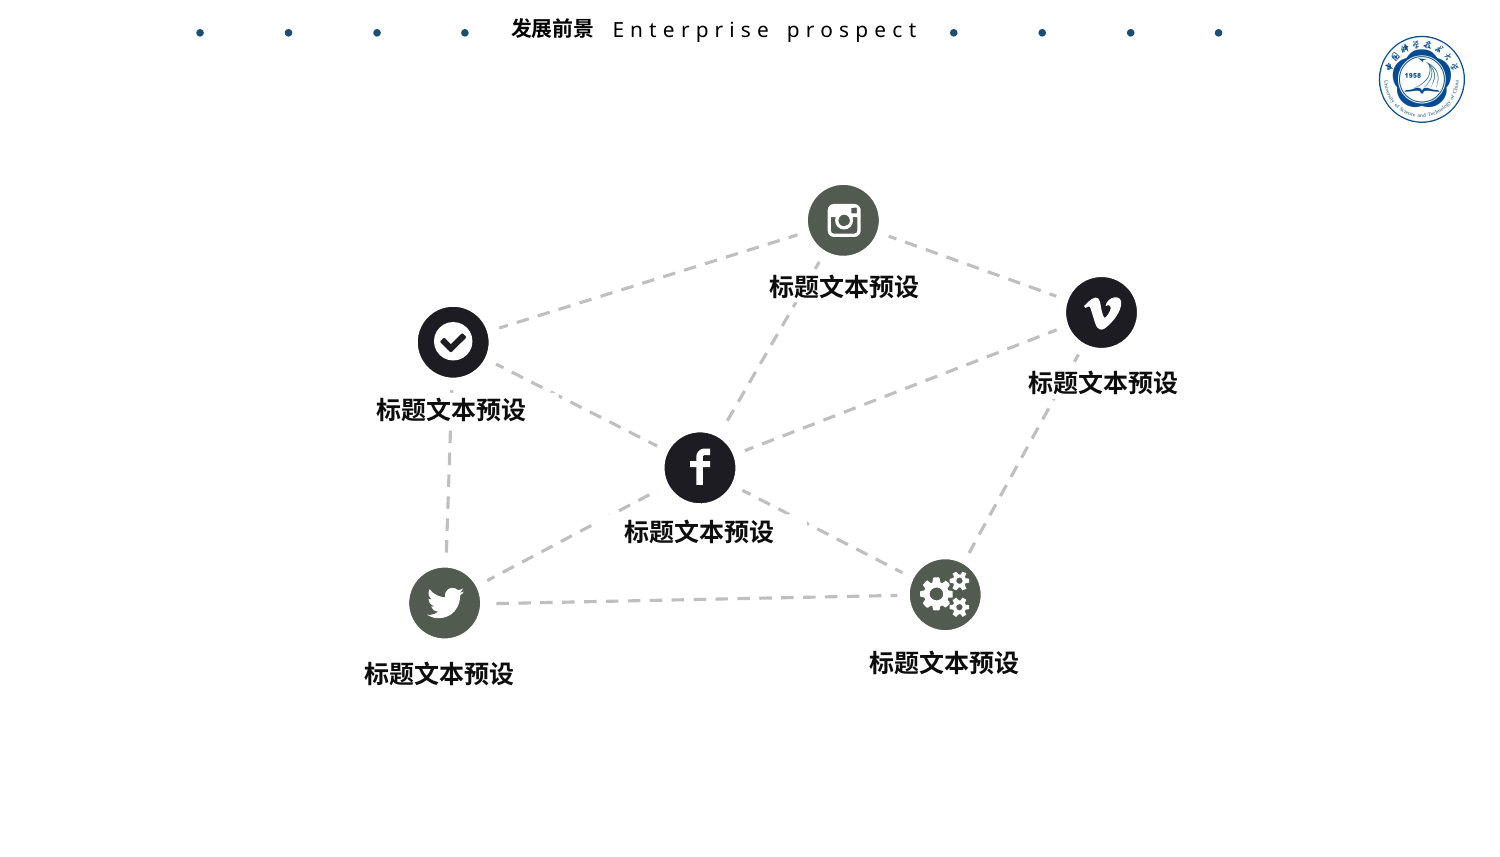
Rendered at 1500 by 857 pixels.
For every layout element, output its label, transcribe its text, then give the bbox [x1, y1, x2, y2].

text_box Enterprise prospect [597, 8, 958, 49]
text_box [1125, 27, 1136, 38]
text_box [1037, 27, 1048, 38]
text_box [283, 27, 294, 38]
text_box [195, 27, 205, 38]
text_box [460, 27, 470, 38]
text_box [332, 178, 1211, 690]
text_box [1213, 27, 1224, 38]
picture [1378, 35, 1465, 123]
text_box [372, 27, 382, 38]
text_box 发展前景 [496, 8, 597, 49]
